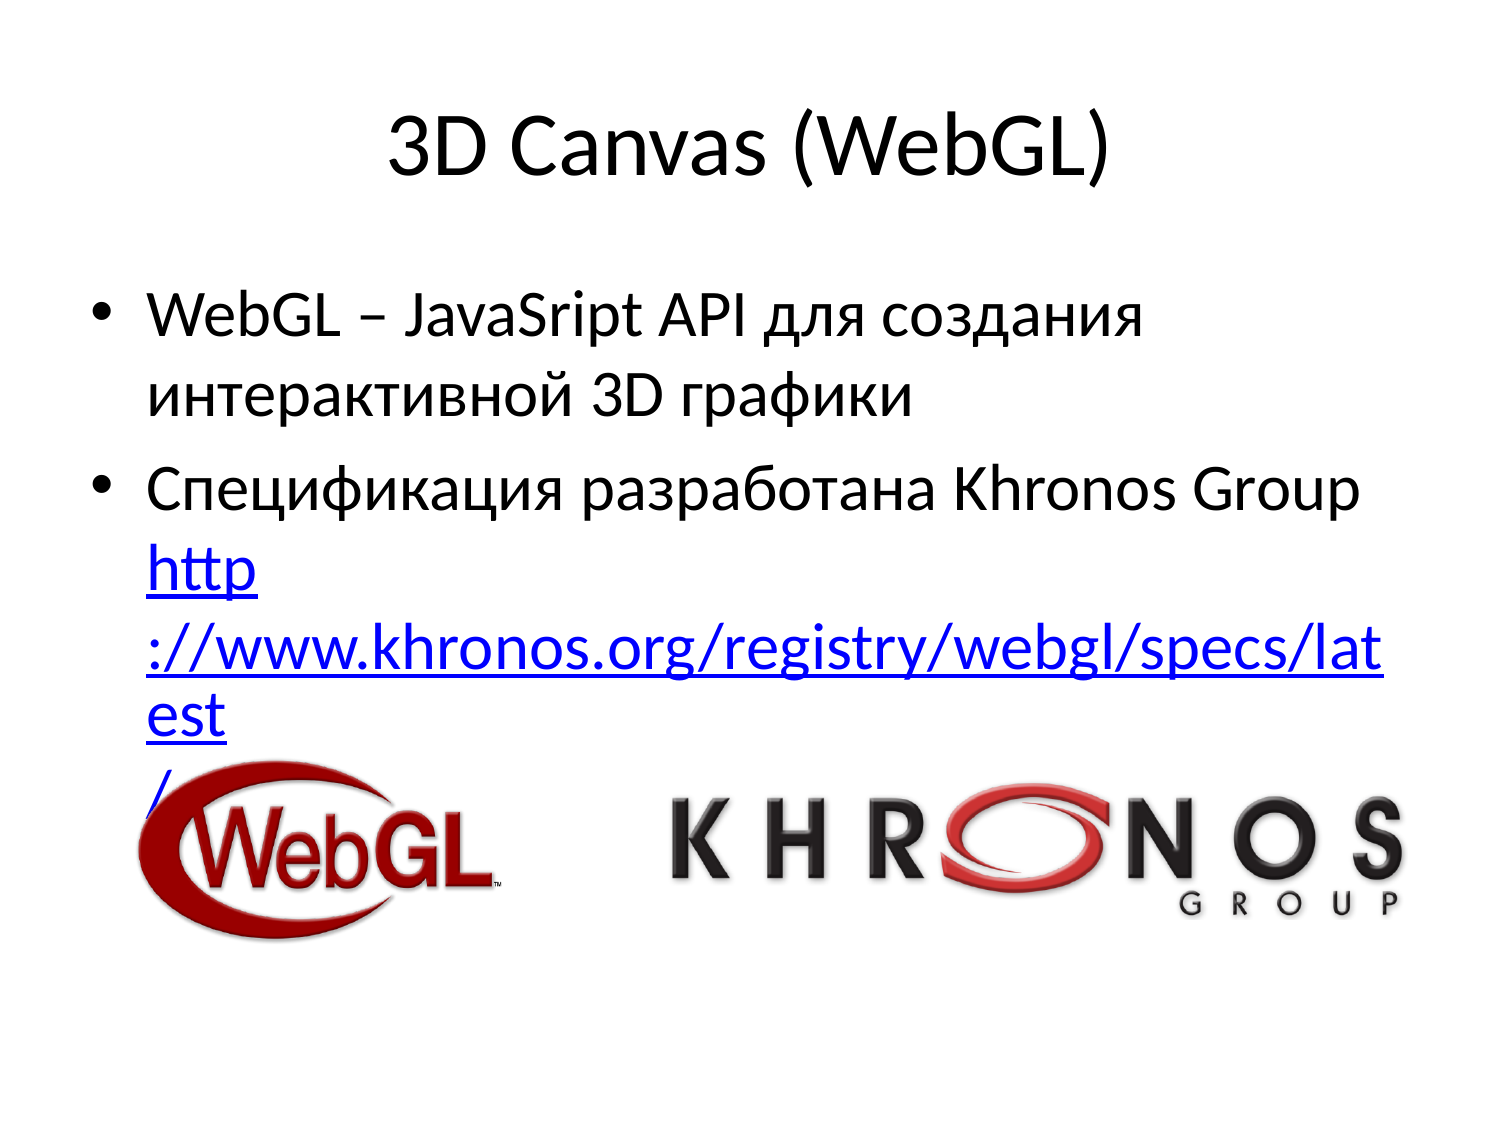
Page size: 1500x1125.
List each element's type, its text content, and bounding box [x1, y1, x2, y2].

picture [667, 779, 1409, 920]
title 3D Canvas (WebGL) [75, 45, 1425, 233]
list WebGL – JavaSript API для создания интерактивной 3D графики Спецификация разработана Khronos Group http://www.khronos.org/registry/webgl/specs/latest/ [75, 262, 1425, 1005]
picture [135, 754, 503, 945]
